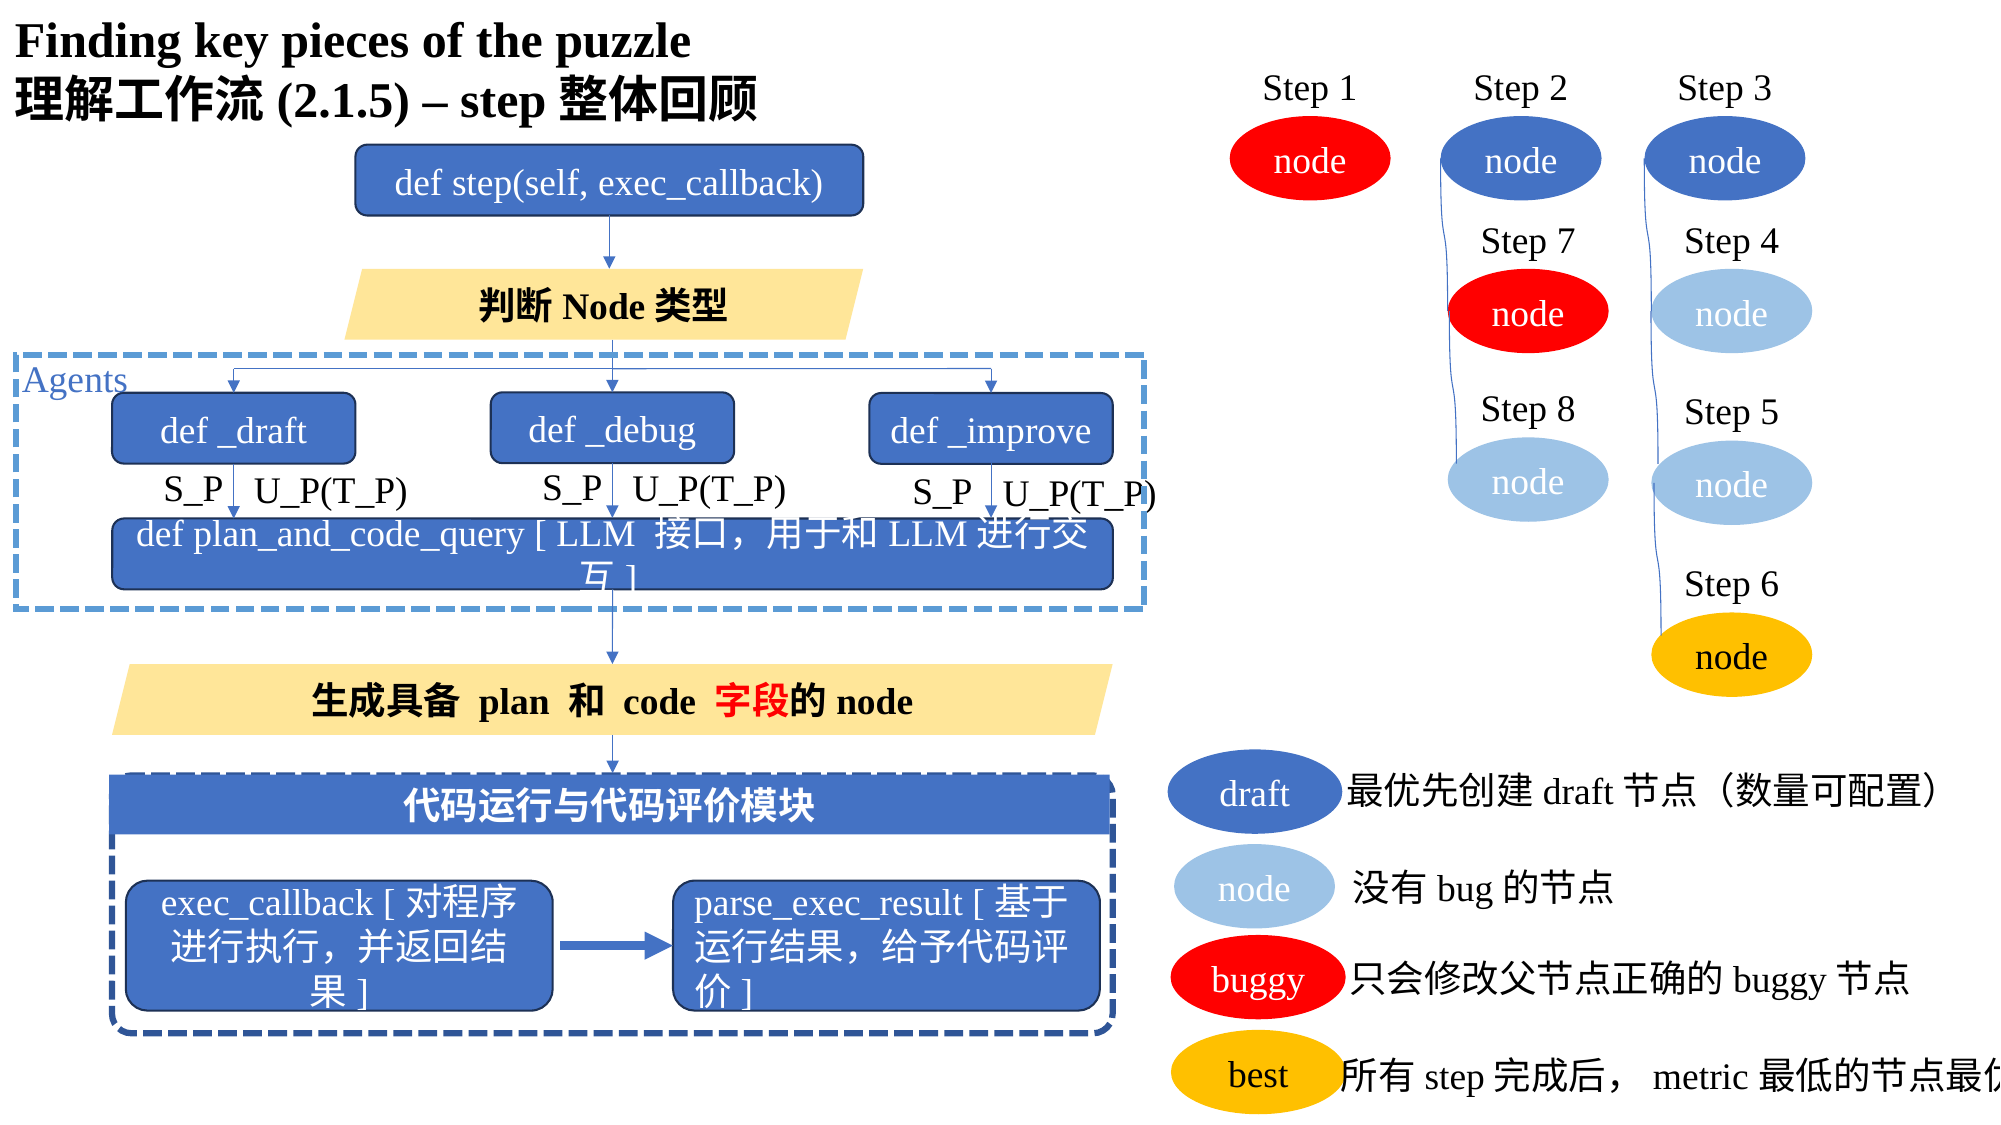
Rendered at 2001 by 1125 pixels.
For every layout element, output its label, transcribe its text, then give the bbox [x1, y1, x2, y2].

text_box Finding key pieces of the puzzle 理解工作流(2.1.5) – step整体回顾 [0, 0, 1200, 135]
text_box Step 1 [1247, 55, 1373, 116]
text_box 最优先创建draft节点（数量可配置） [1331, 759, 1976, 820]
text_box 判断Node类型 [343, 267, 865, 341]
text_box Step 8 [1465, 376, 1591, 437]
text_box node [1173, 843, 1337, 930]
text_box Step 6 [1669, 551, 1795, 612]
text_box parse_exec_result [基于运行结果，给予代码评价] [671, 879, 1101, 1012]
text_box best [1169, 1028, 1328, 1116]
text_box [1449, 310, 1457, 464]
text_box 代码运行与代码评价模块 [109, 774, 1110, 835]
text_box node [1446, 437, 1610, 523]
text_box [15, 354, 1145, 610]
text_box Agents [7, 347, 144, 407]
text_box [110, 783, 1114, 1035]
text_box 生成具备 plan 和 code 字段的node [110, 663, 1114, 736]
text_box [1644, 158, 1652, 311]
text_box 只会修改父节点正确的buggy节点 [1334, 948, 1926, 1008]
text_box node [1228, 116, 1392, 202]
text_box Step 4 [1669, 208, 1795, 268]
text_box node [1650, 440, 1814, 527]
text_box Step 7 [1465, 208, 1591, 268]
text_box 没有bug的节点 [1338, 856, 1630, 916]
text_box node [1650, 612, 1814, 698]
text_box def step(self, exec_callback) [354, 143, 865, 217]
text_box U_P(T_P) [1145, 461, 1172, 521]
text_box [1440, 158, 1448, 311]
text_box Step 2 [1458, 55, 1584, 116]
text_box buggy [1169, 933, 1334, 1021]
text_box Step 3 [1662, 55, 1788, 116]
text_box node [1439, 116, 1603, 202]
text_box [1650, 311, 1659, 464]
text_box node [1449, 268, 1610, 355]
text_box node [1652, 268, 1814, 355]
text_box Step 5 [1669, 379, 1795, 440]
text_box draft [1166, 748, 1331, 835]
text_box 所有step完成后，metric最低的节点最优 [1325, 1045, 2000, 1105]
text_box exec_callback [对程序进行执行，并返回结果] [124, 879, 554, 1012]
text_box node [1643, 116, 1807, 202]
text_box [1653, 482, 1662, 636]
